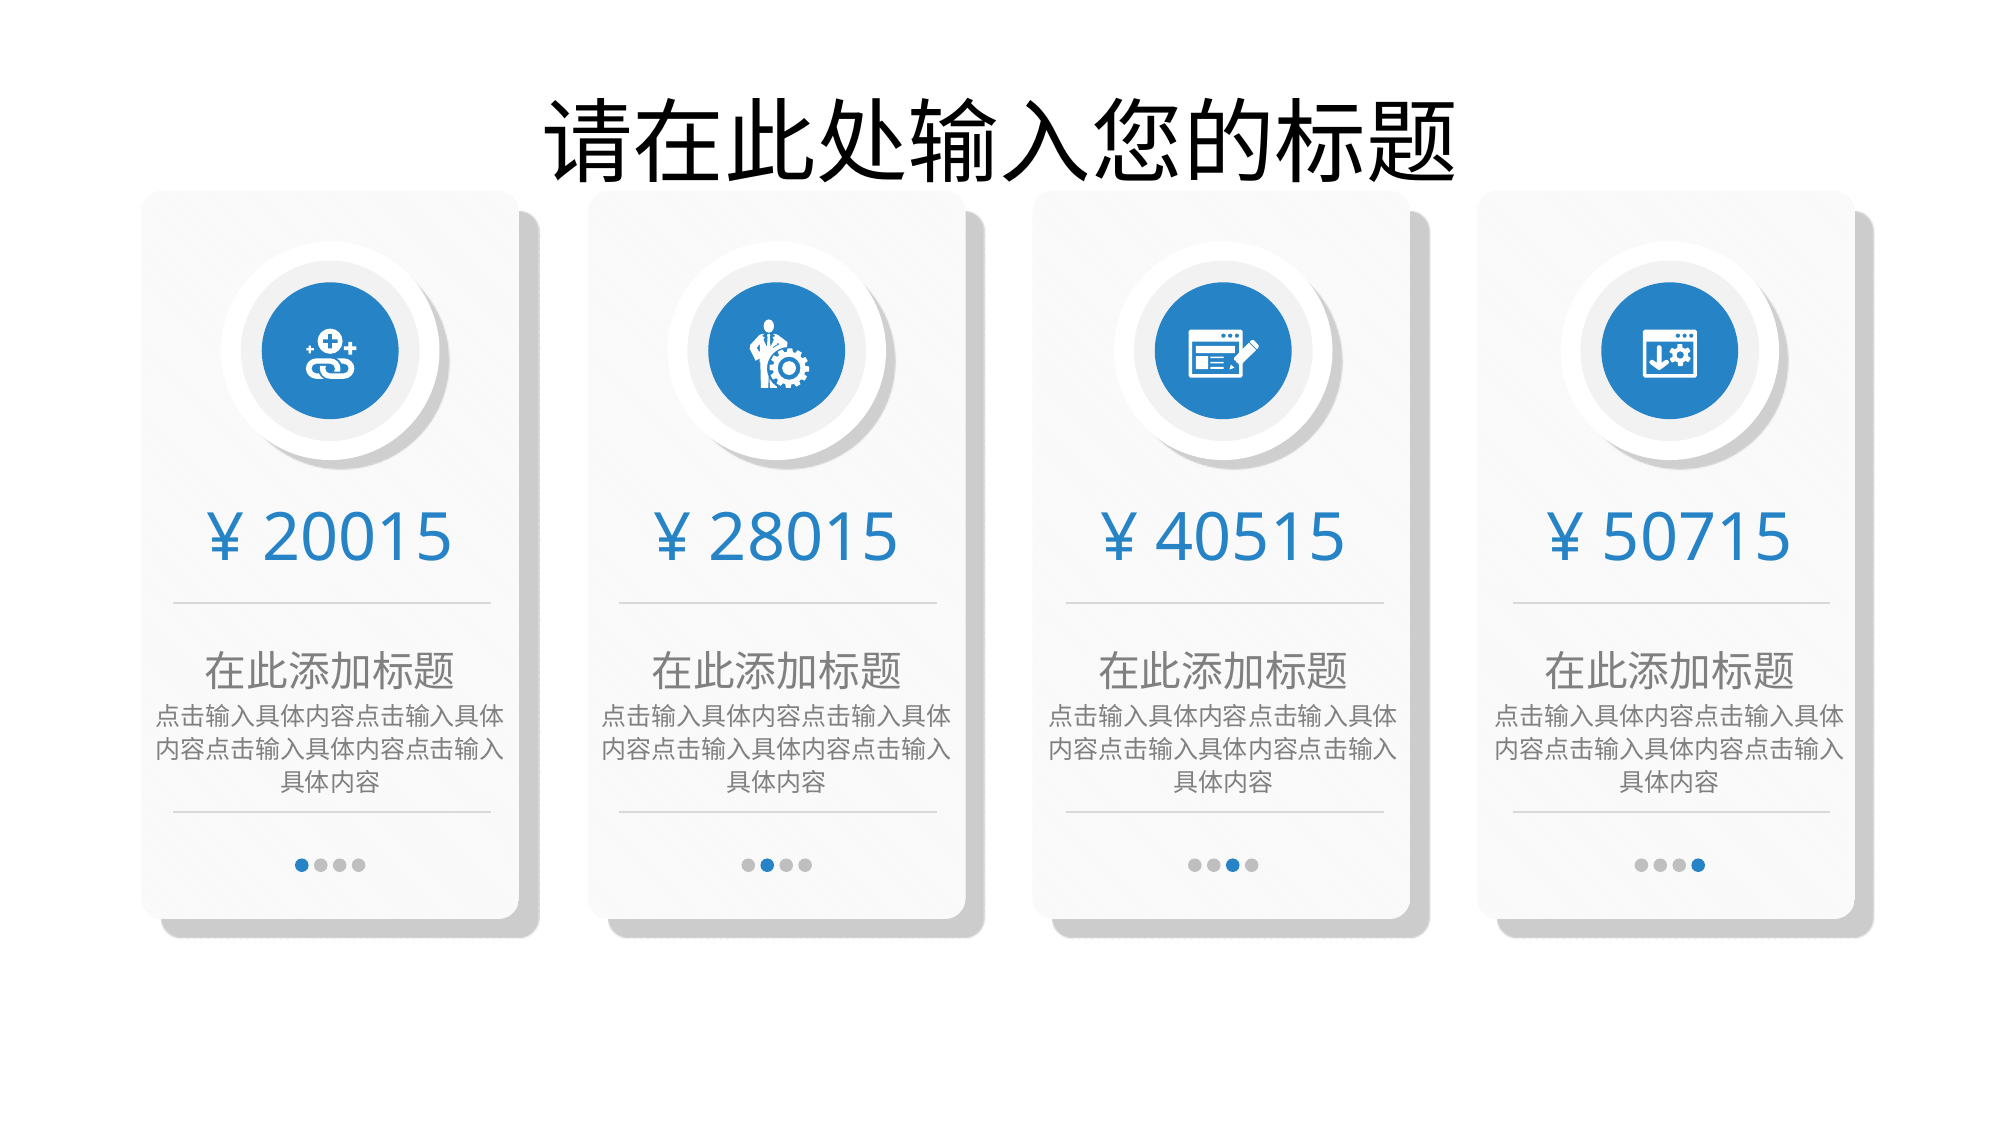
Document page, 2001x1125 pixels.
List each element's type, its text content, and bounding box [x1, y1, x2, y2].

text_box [748, 319, 810, 389]
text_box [579, 190, 975, 920]
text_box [305, 328, 357, 380]
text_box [1642, 329, 1698, 378]
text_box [132, 190, 528, 920]
title 请在此处输入您的标题 [99, 45, 1900, 233]
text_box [1188, 329, 1260, 378]
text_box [1025, 190, 1421, 920]
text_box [1472, 190, 1868, 920]
